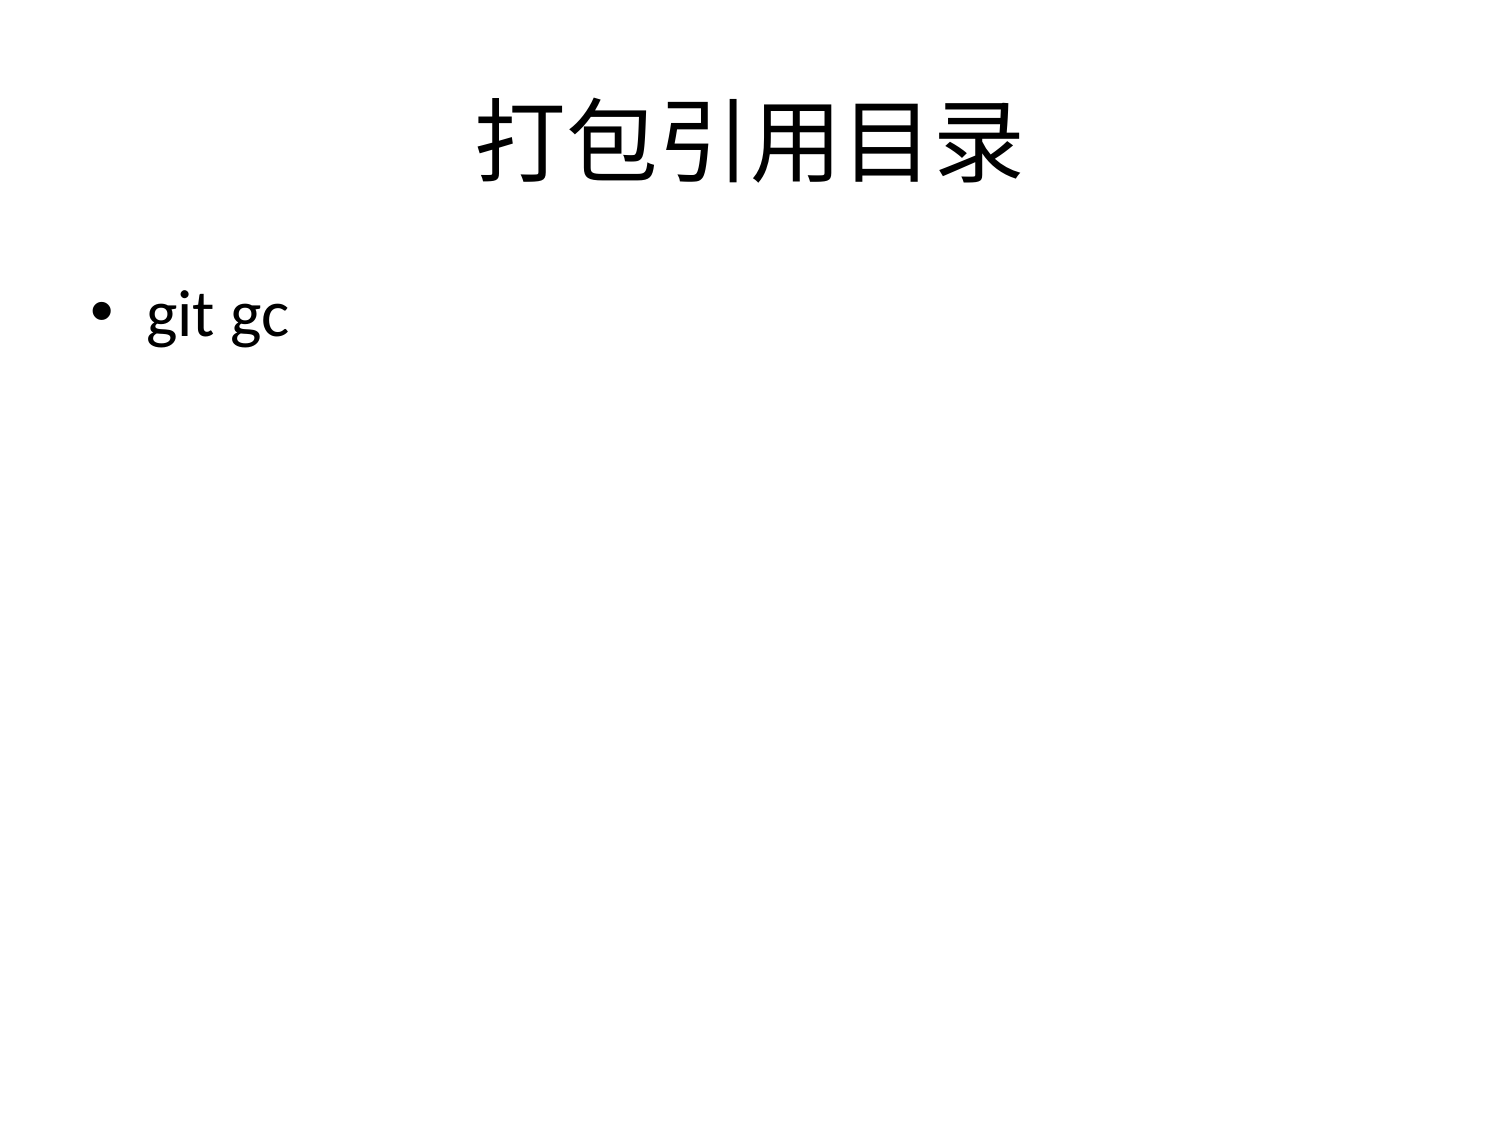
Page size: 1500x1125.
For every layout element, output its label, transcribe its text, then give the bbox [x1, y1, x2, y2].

list git gc [75, 262, 1425, 1005]
title 打包引用目录 [75, 45, 1425, 233]
